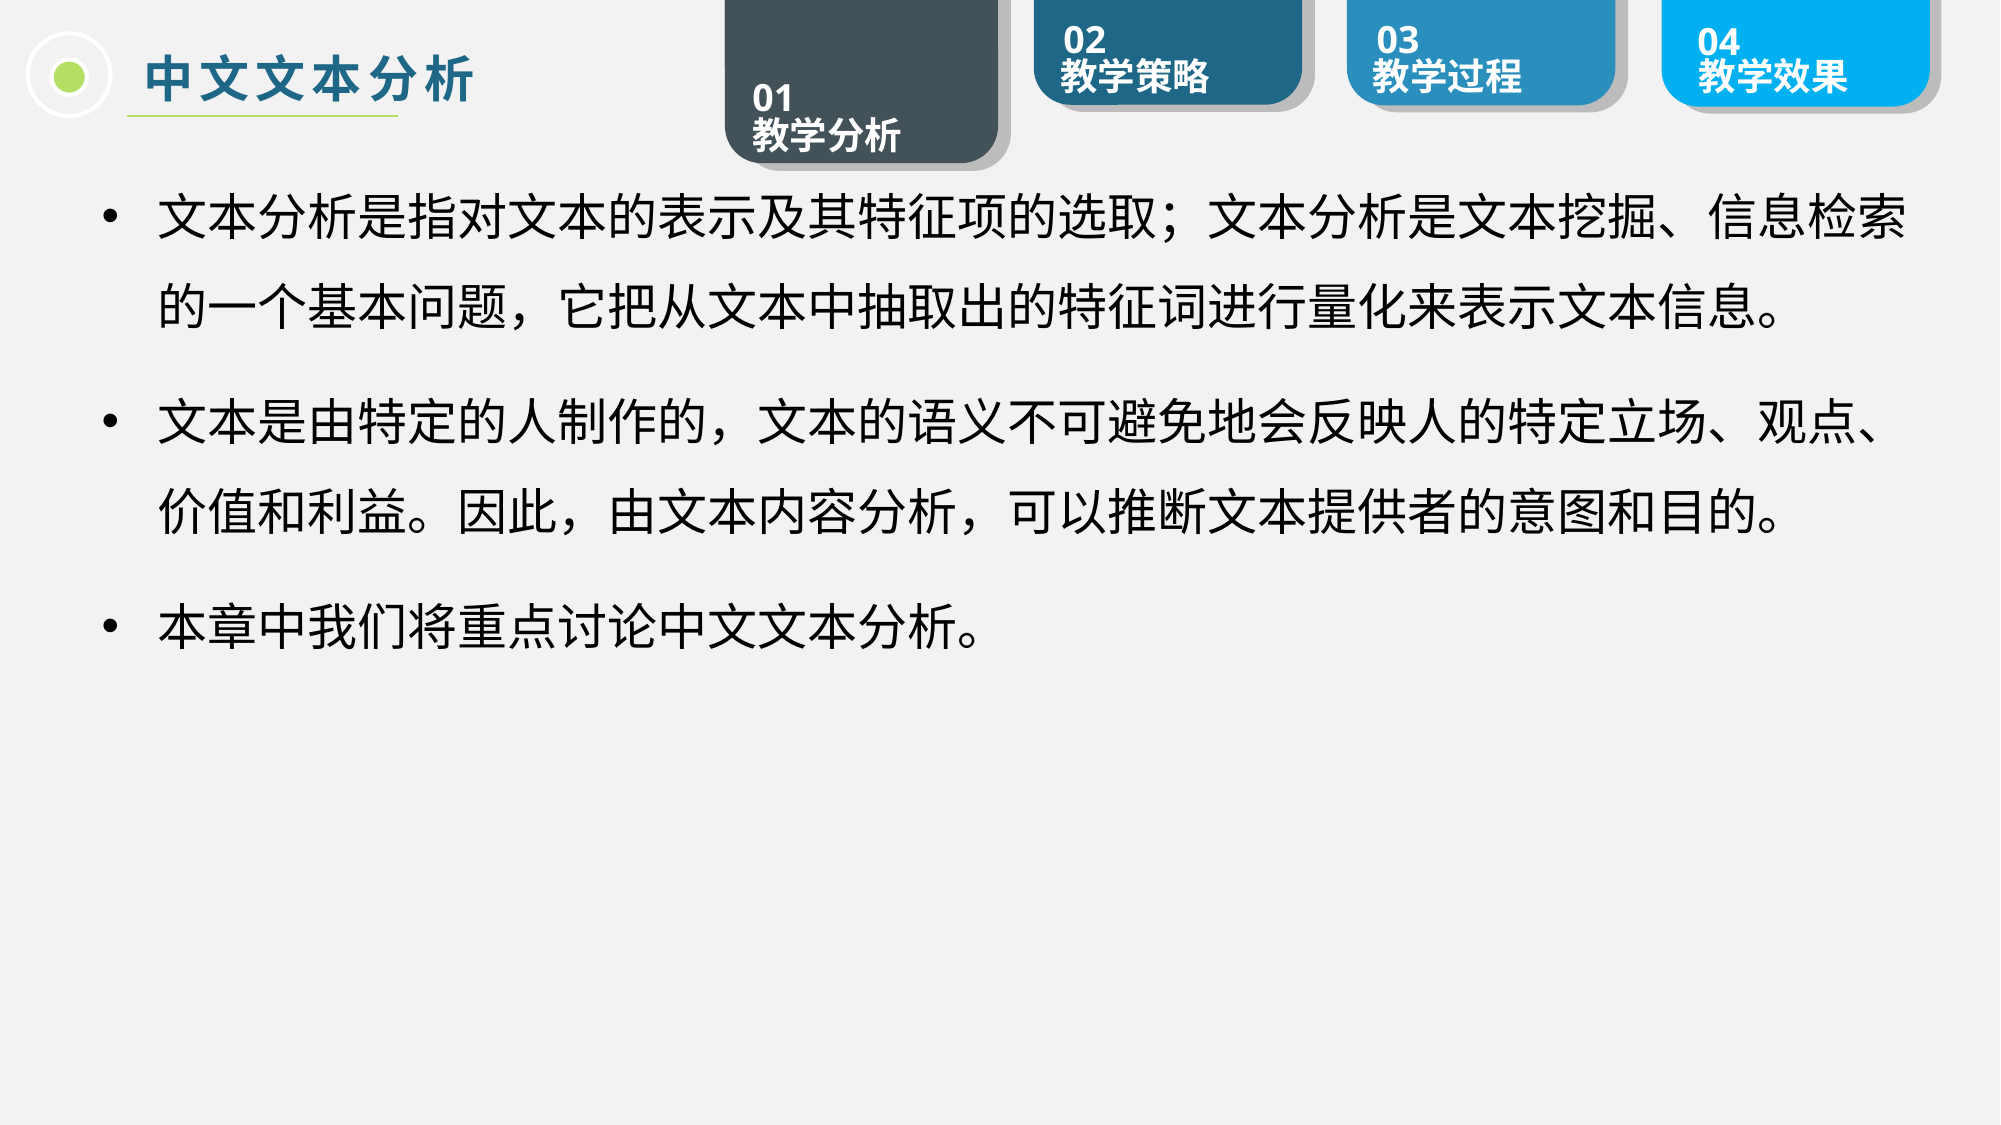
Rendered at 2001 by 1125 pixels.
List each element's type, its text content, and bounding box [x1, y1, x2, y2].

text_box 文本分析是指对文本的表示及其特征项的选取；文本分析是文本挖掘、信息检索的一个基本问题，它把从文本中抽取出的特征词进行量化来表示文本信息。 文本是由特定的人制作的，文本的语义不可避免地会反映人的特定立场、观点、价值和利益。因此，由文本内容分析，可以推断文本提供者的意图和目的。 本章中我们将重点讨论中文文本分析。 [86, 148, 1936, 663]
text_box 中文文本分析 [128, 40, 1155, 115]
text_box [27, 33, 111, 117]
